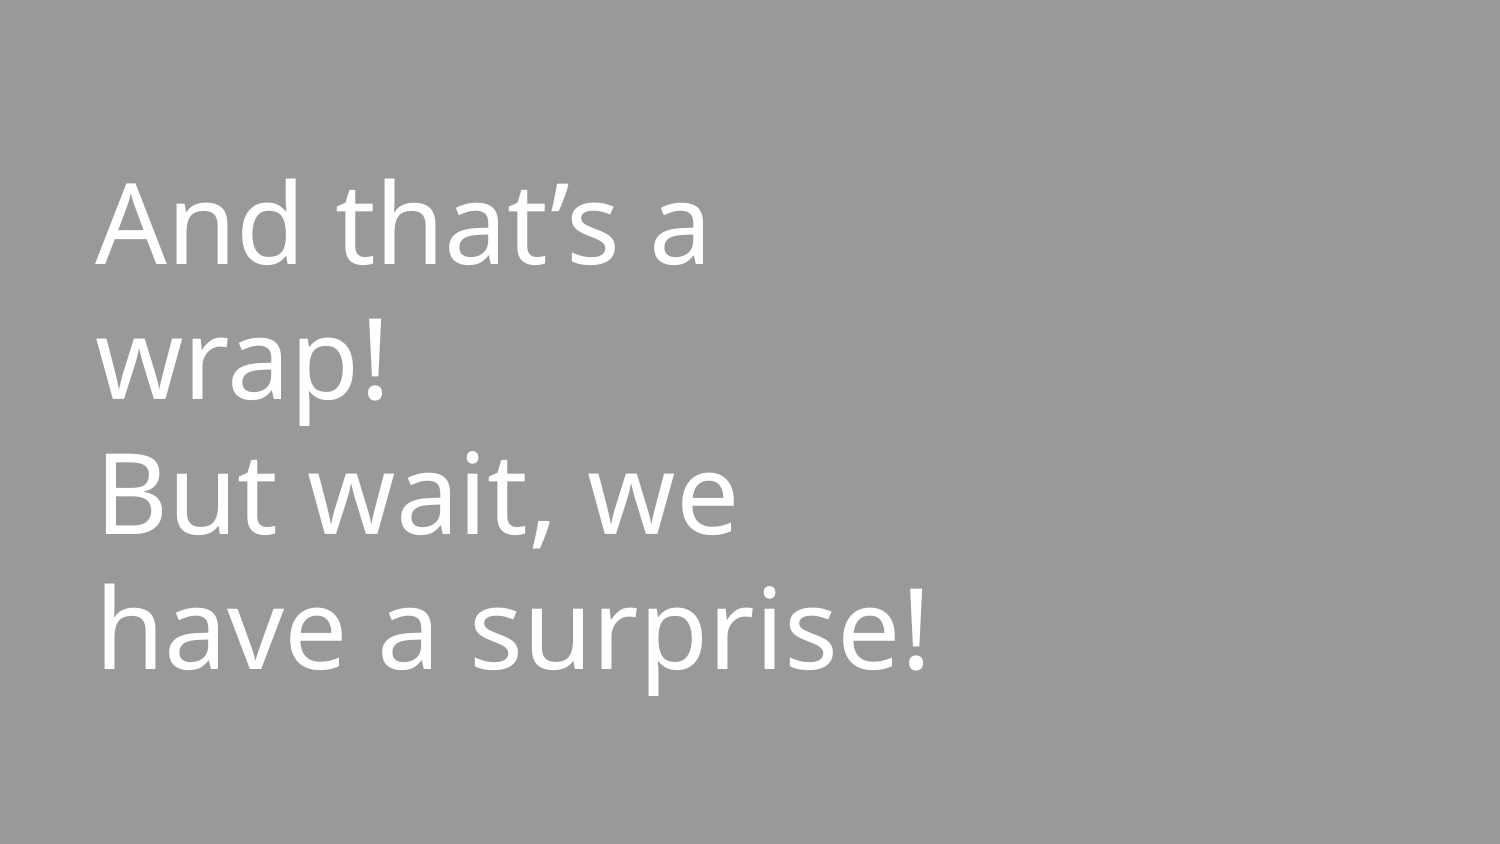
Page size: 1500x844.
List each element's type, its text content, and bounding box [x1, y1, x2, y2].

text_box And that’s a wrap! But wait, we have a surprise! [80, 86, 1012, 757]
